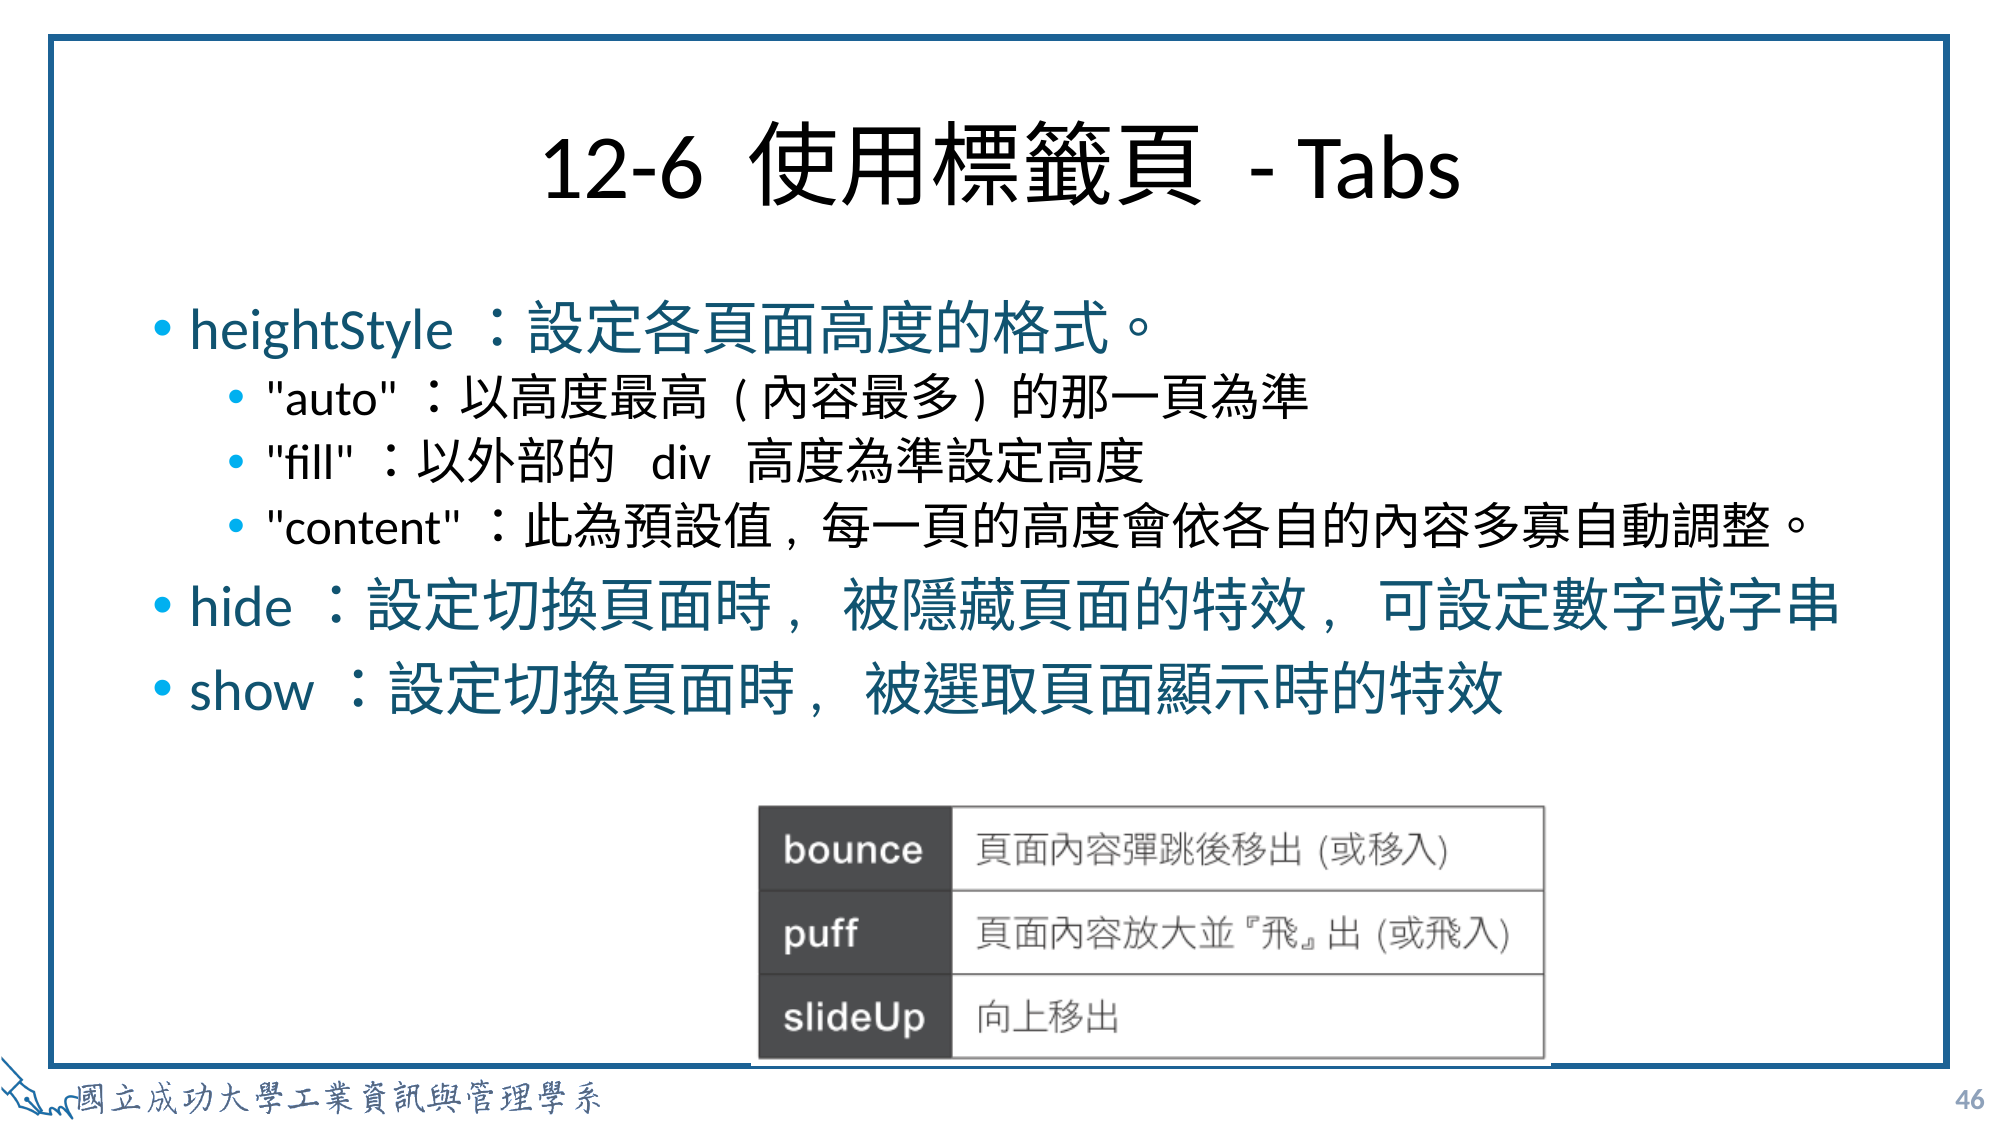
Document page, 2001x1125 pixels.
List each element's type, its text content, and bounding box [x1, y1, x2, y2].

picture [0, 1049, 80, 1125]
slide_number 46 [1550, 1067, 2000, 1125]
list heightStyle：設定各頁面高度的格式。 "auto"：以高度最高 (內容最多) 的那一頁為準 "fill"：以外部的 div 高度為準設定高度 "content"：此為預設值, 每一頁的高度會依各自的內容多寡自動調整。 hide：設定切換頁面時, 被隱藏頁面的特效, 可設定數字或字串 show：設定切換頁面時, 被選取頁面顯示時的特效 [137, 291, 1863, 1006]
picture [751, 798, 1551, 1066]
title 12-6 使用標籤頁 - Tabs [137, 59, 1863, 278]
